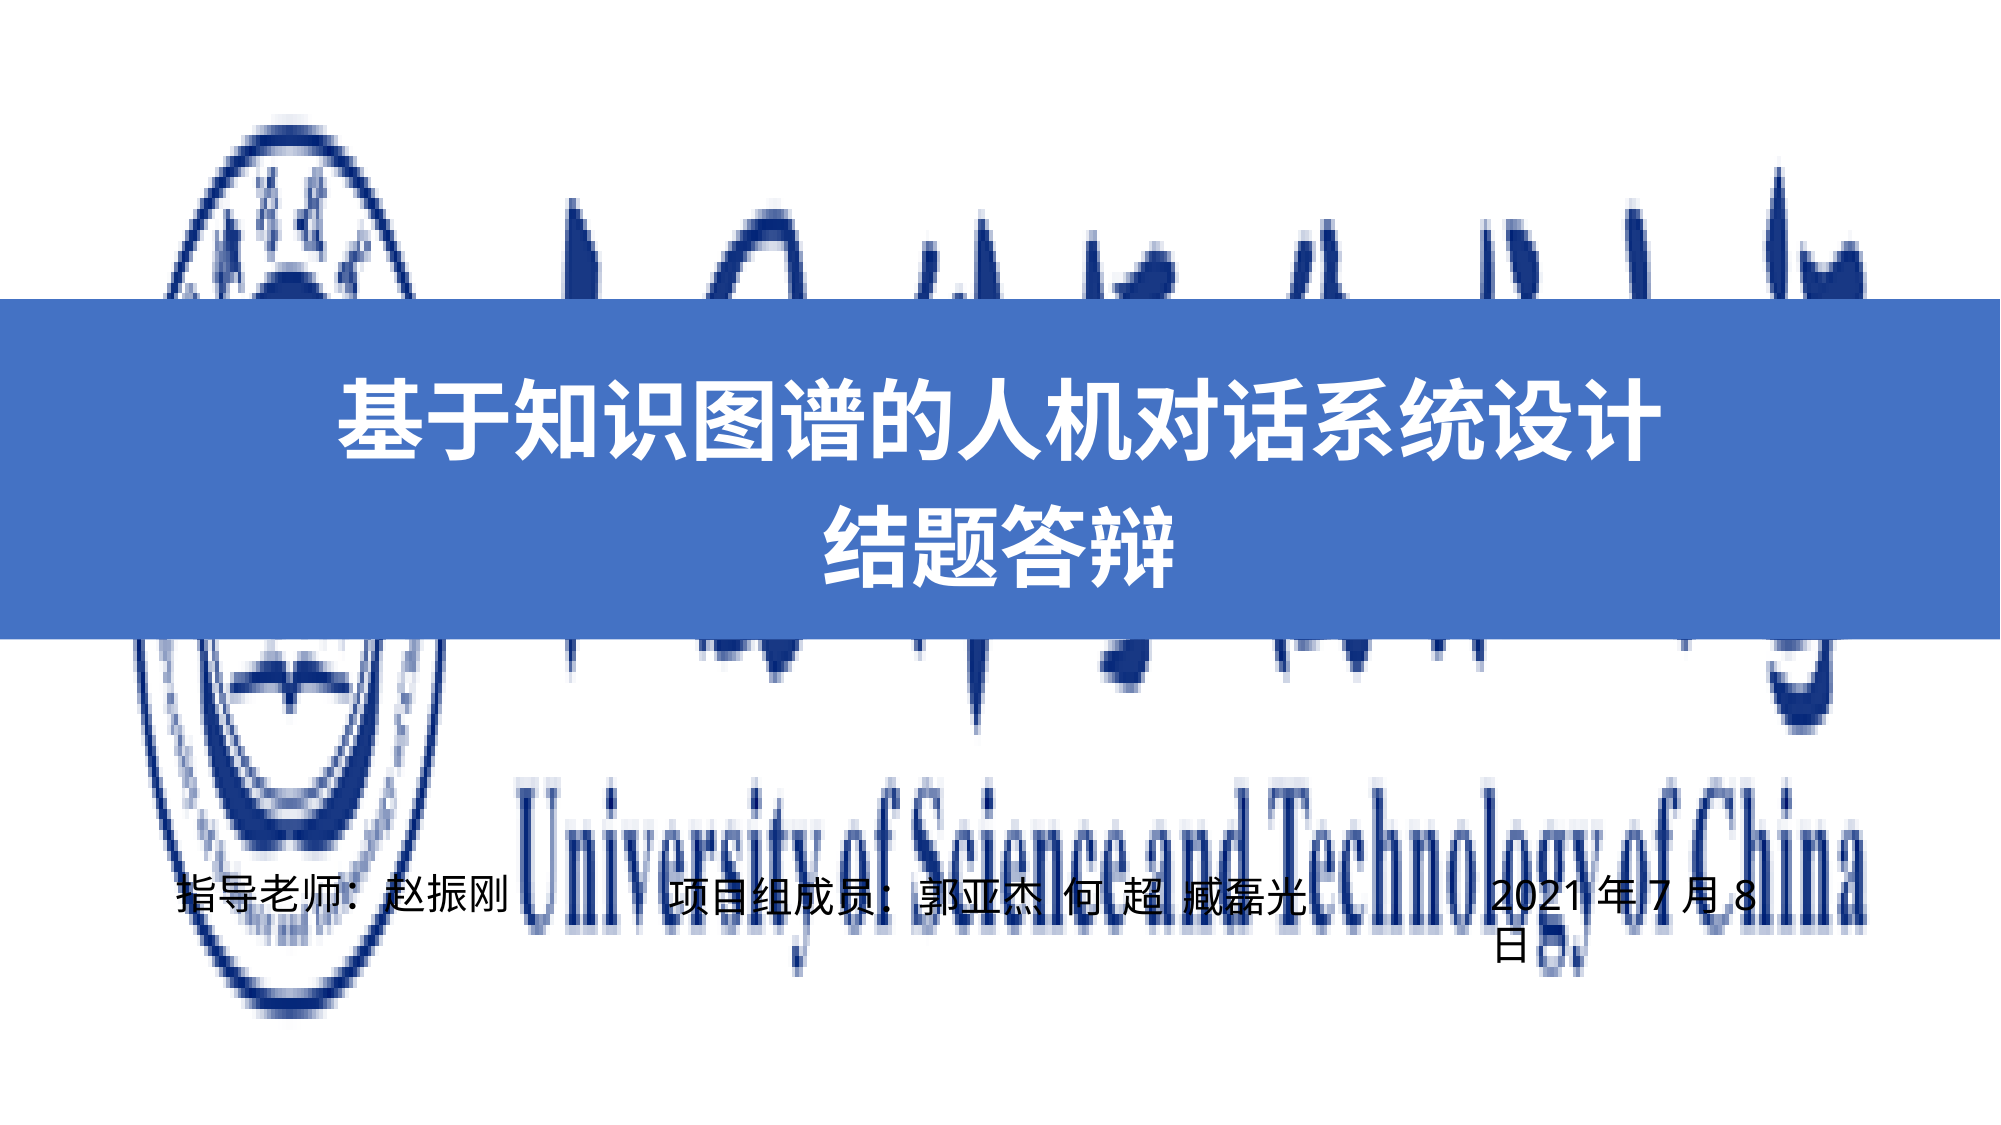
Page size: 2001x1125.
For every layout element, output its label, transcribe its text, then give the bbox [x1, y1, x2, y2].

picture [0, 0, 2001, 1125]
text_box 项目组成员：郭亚杰 何 超 臧磊光 [653, 863, 1347, 929]
text_box 指导老师：赵振刚 [160, 860, 525, 976]
text_box 2021年7月8日 [1475, 861, 1802, 976]
text_box [0, 298, 2000, 640]
title 基于知识图谱的人机对话系统设计 结题答辩 [249, 332, 1750, 606]
